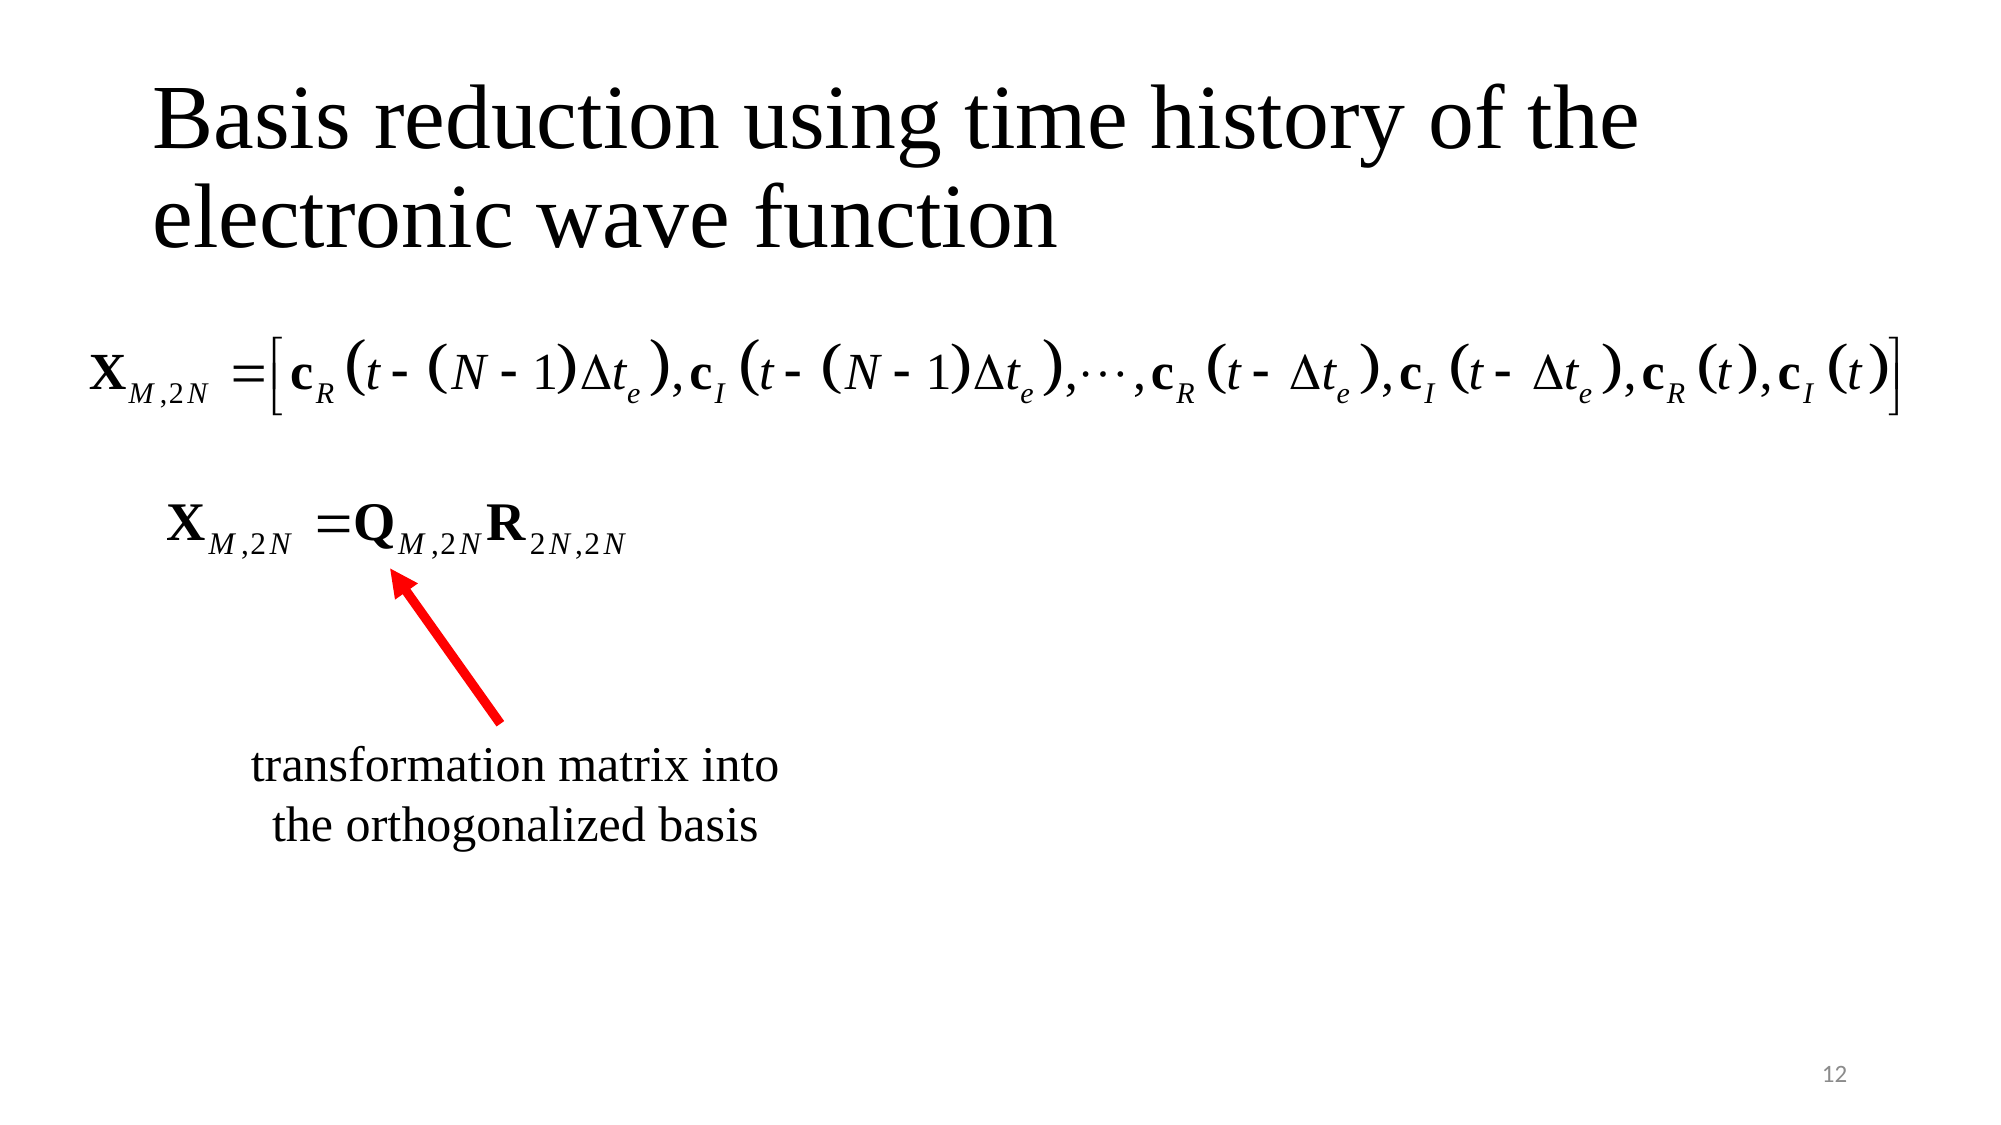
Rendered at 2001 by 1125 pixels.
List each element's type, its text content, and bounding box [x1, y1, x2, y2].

text_box transformation matrix into the orthogonalized basis [220, 723, 811, 859]
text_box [157, 486, 639, 573]
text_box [79, 328, 1920, 425]
title Basis reduction using time history of the electronic wave function [137, 59, 1863, 278]
slide_number 12 [1412, 1042, 1863, 1103]
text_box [390, 568, 501, 724]
